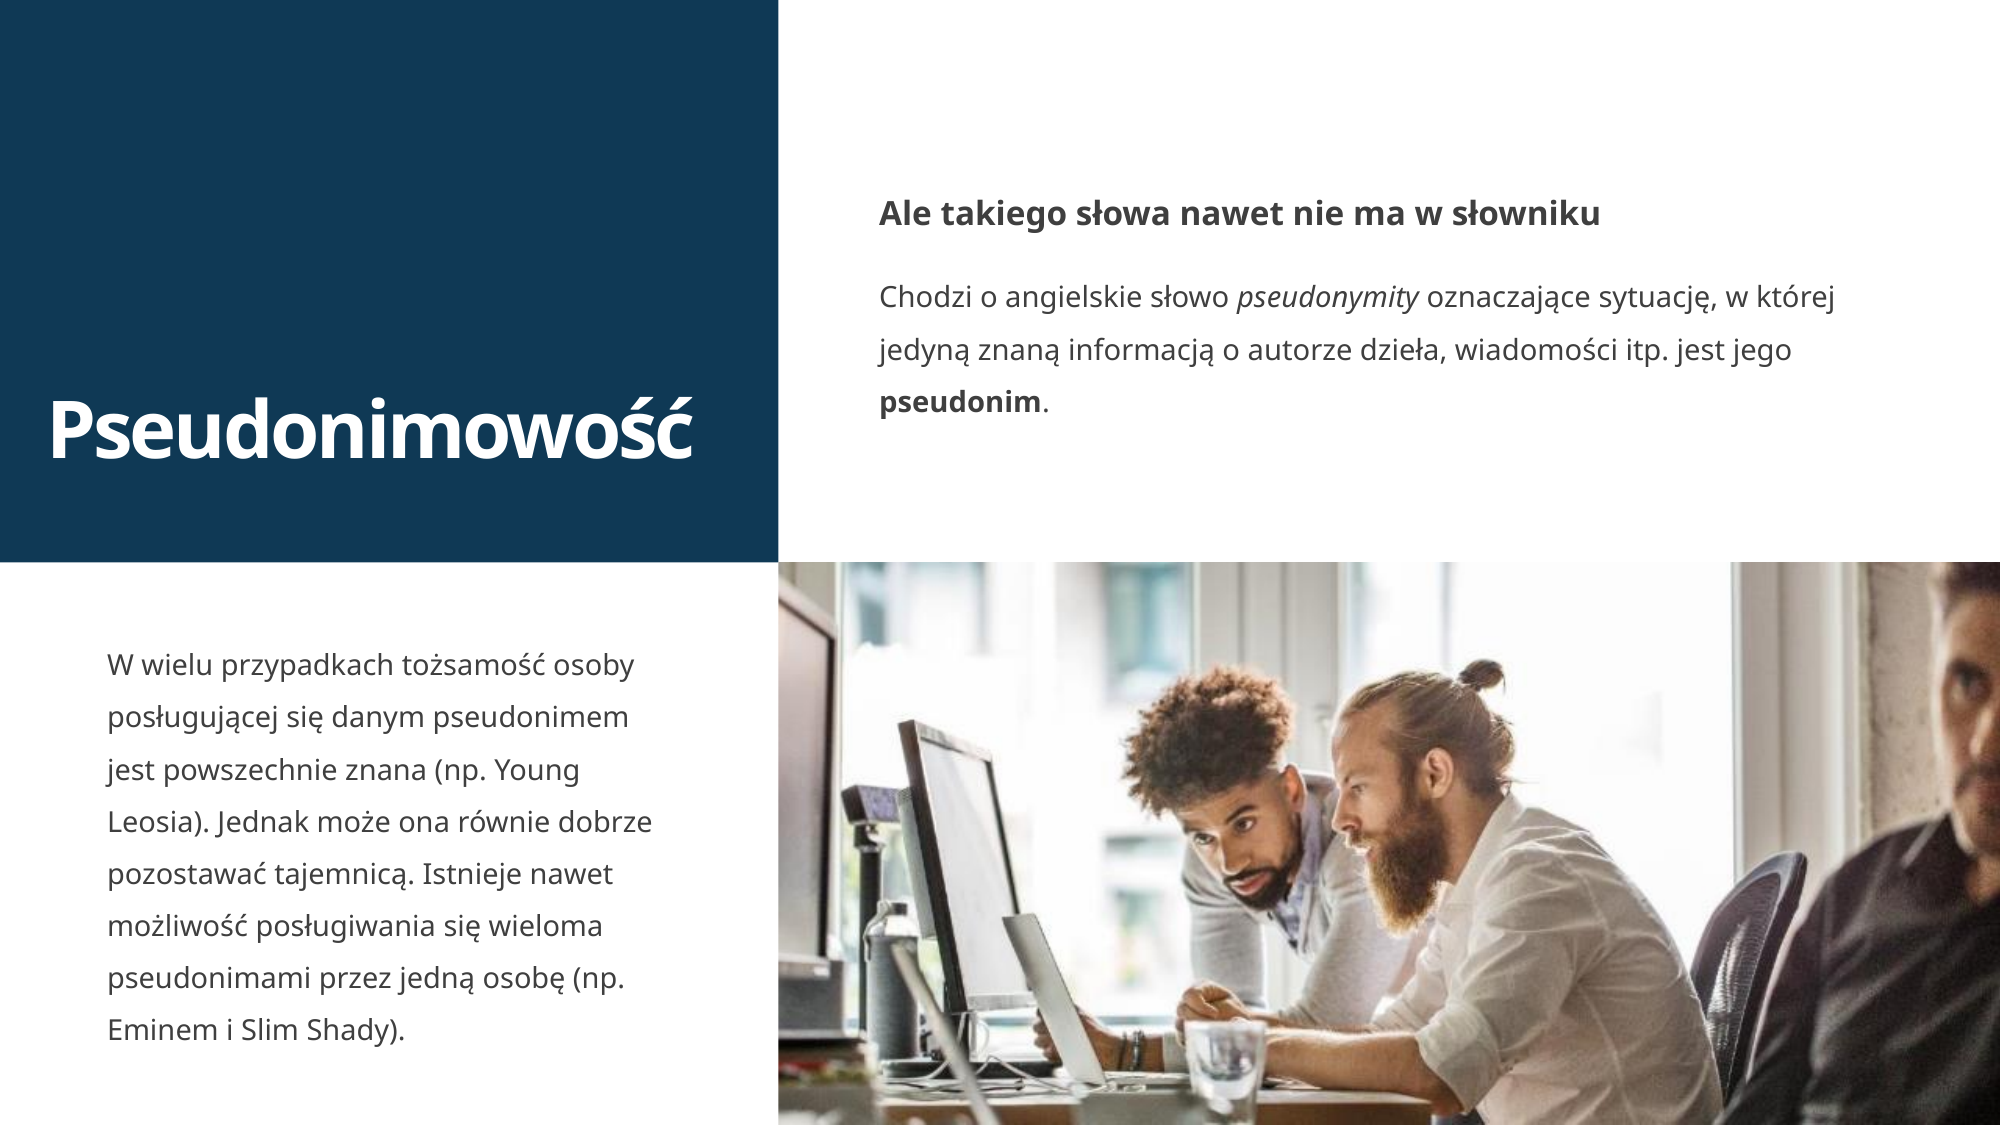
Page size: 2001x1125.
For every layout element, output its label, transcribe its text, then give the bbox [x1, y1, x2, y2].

picture [778, 562, 2000, 1125]
text_box W wielu przypadkach tożsamość osoby posługującej się danym pseudonimem jest powszechnie znana (np. Young Leosia). Jednak może ona równie dobrze pozostawać tajemnicą. Istnieje nawet możliwość posługiwania się wieloma pseudonimami przez jedną osobę (np. Eminem i Slim Shady). [107, 629, 675, 1055]
list Ale takiego słowa nawet nie ma w słowniku [879, 196, 1884, 260]
list Chodzi o angielskie słowo pseudonymity oznaczające sytuację, w której jedyną znaną informacją o autorze dzieła, wiadomości itp. jest jego pseudonim. [879, 260, 1884, 562]
title Pseudonimowość [46, 382, 735, 563]
